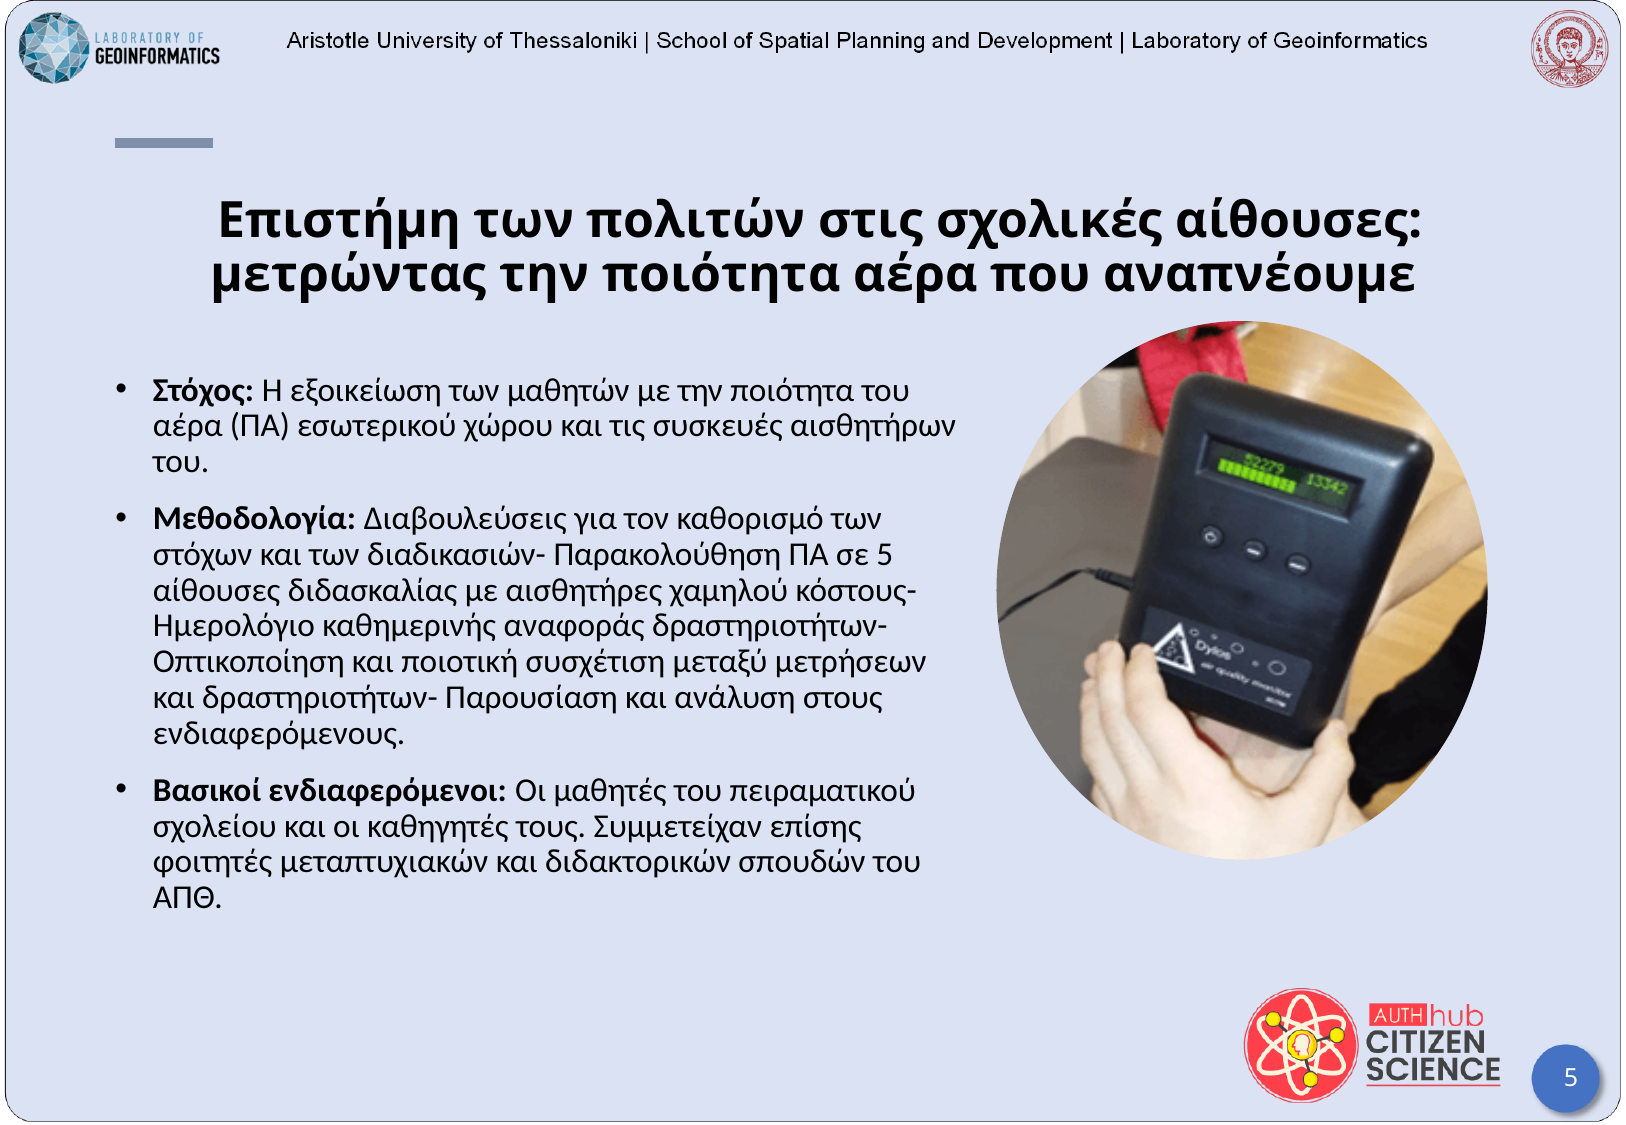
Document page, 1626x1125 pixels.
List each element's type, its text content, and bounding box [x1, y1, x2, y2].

list Στόχος: Η εξοικείωση των μαθητών με την ποιότητα του αέρα (ΠΑ) εσωτερικού χώρου και τις συσκευές αισθητήρων του. Μεθοδολογία: Διαβουλεύσεις για τον καθορισμό των στόχων και των διαδικασιών- Παρακολούθηση ΠΑ σε 5 αίθουσες διδασκαλίας με αισθητήρες χαμηλού κόστους- Ημερολόγιο καθημερινής αναφοράς δραστηριοτήτων- Οπτικοποίηση και ποιοτική συσχέτιση μεταξύ μετρήσεων και δραστηριοτήτων- Παρουσίαση και ανάλυση στους ενδιαφερόμενους. Βασικοί ενδιαφερόμενοι: Οι μαθητές του πειραματικού σχολείου και οι καθηγητές τους. Συμμετείχαν επίσης φοιτητές μεταπτυχιακών και διδακτορικών σπουδών του ΑΠΘ. [100, 364, 973, 996]
title Επιστήμη των πολιτών στις σχολικές αίθουσες: μετρώντας την ποιότητα αέρα που αναπνέουμε [100, 186, 1541, 322]
picture [4, 0, 1621, 1125]
